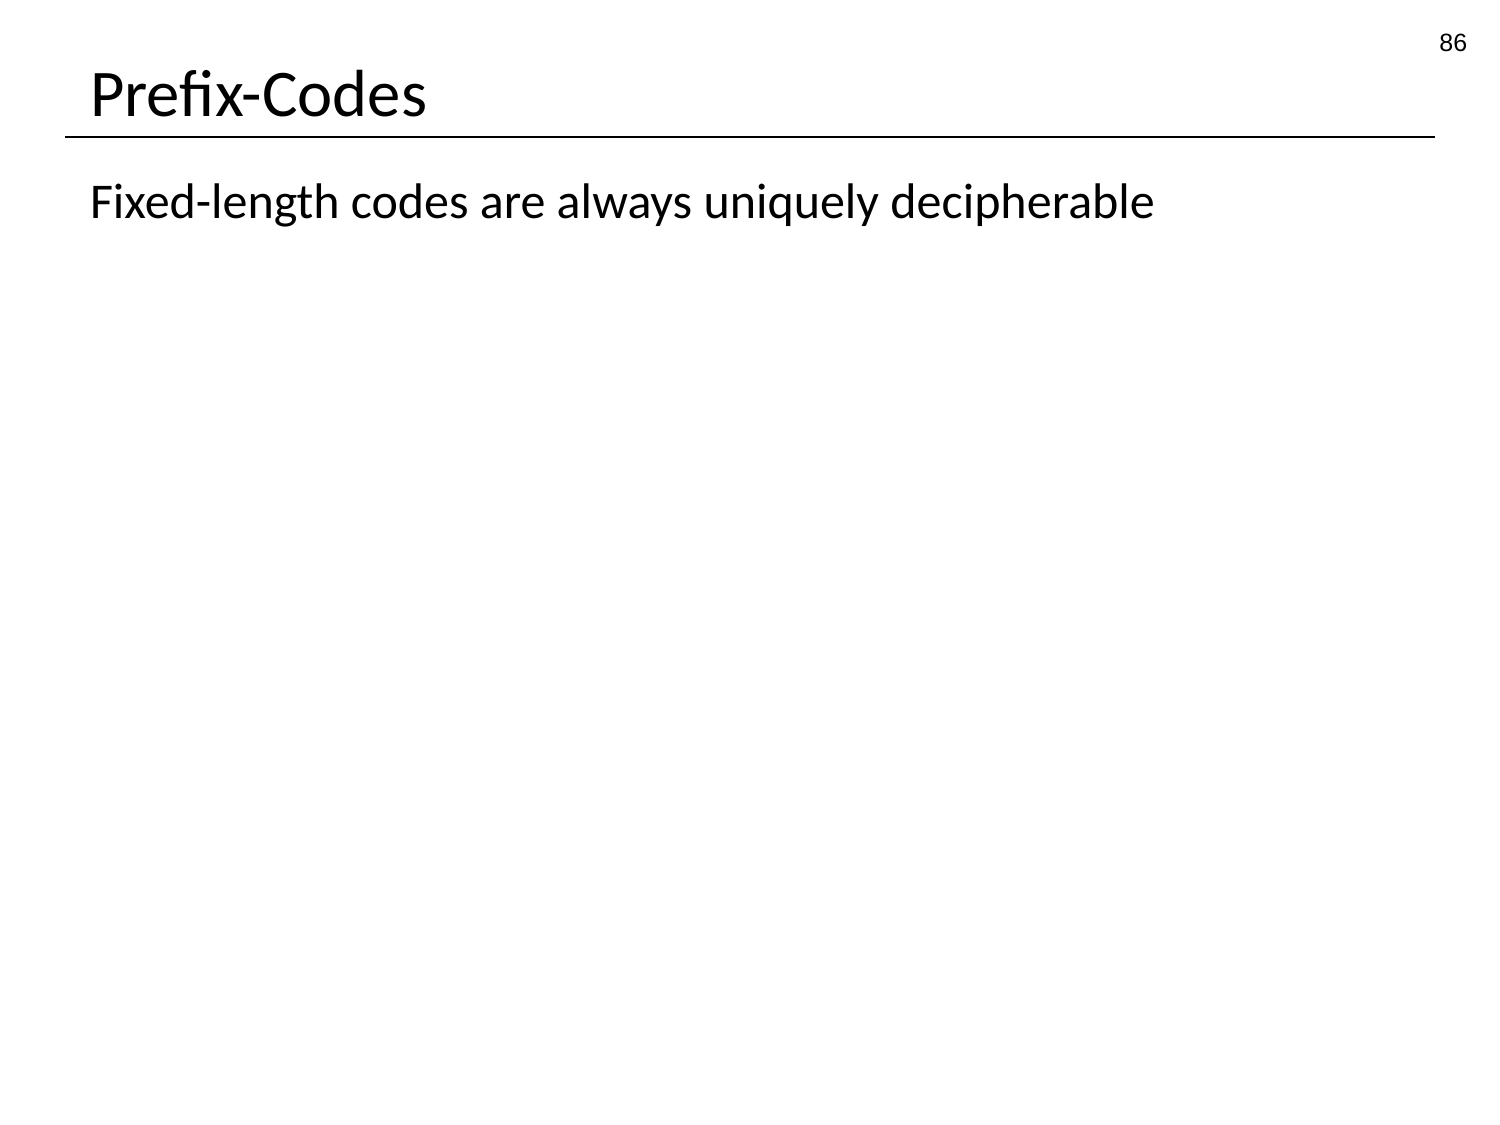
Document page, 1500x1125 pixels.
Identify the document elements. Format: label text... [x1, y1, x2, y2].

list Fixed-length codes are always uniquely decipherable [75, 160, 1425, 1094]
title Prefix-Codes [75, 20, 1425, 138]
slide_number 86 [1131, 18, 1483, 62]
